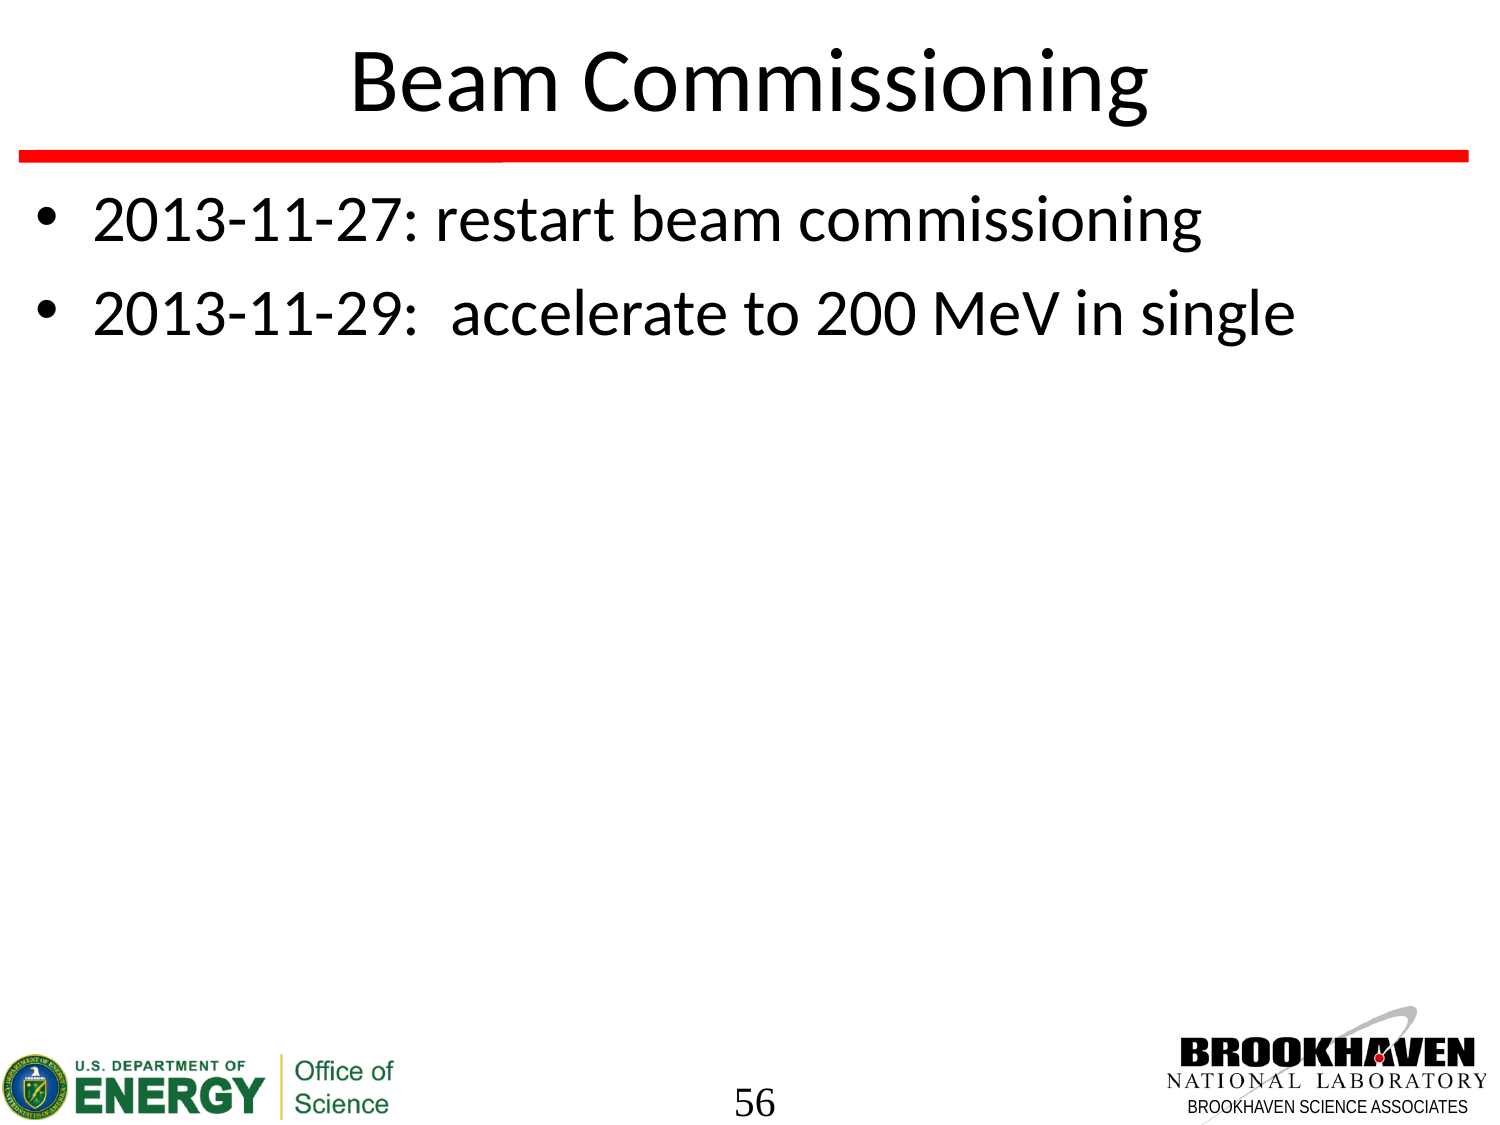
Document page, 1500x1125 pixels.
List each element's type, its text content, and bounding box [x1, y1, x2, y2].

picture [2, 1054, 394, 1120]
title Beam Commissioning [0, 0, 1500, 149]
list 2013-11-27: restart beam commissioning 2013-11-29: accelerate to 200 MeV in single [20, 167, 1481, 1010]
